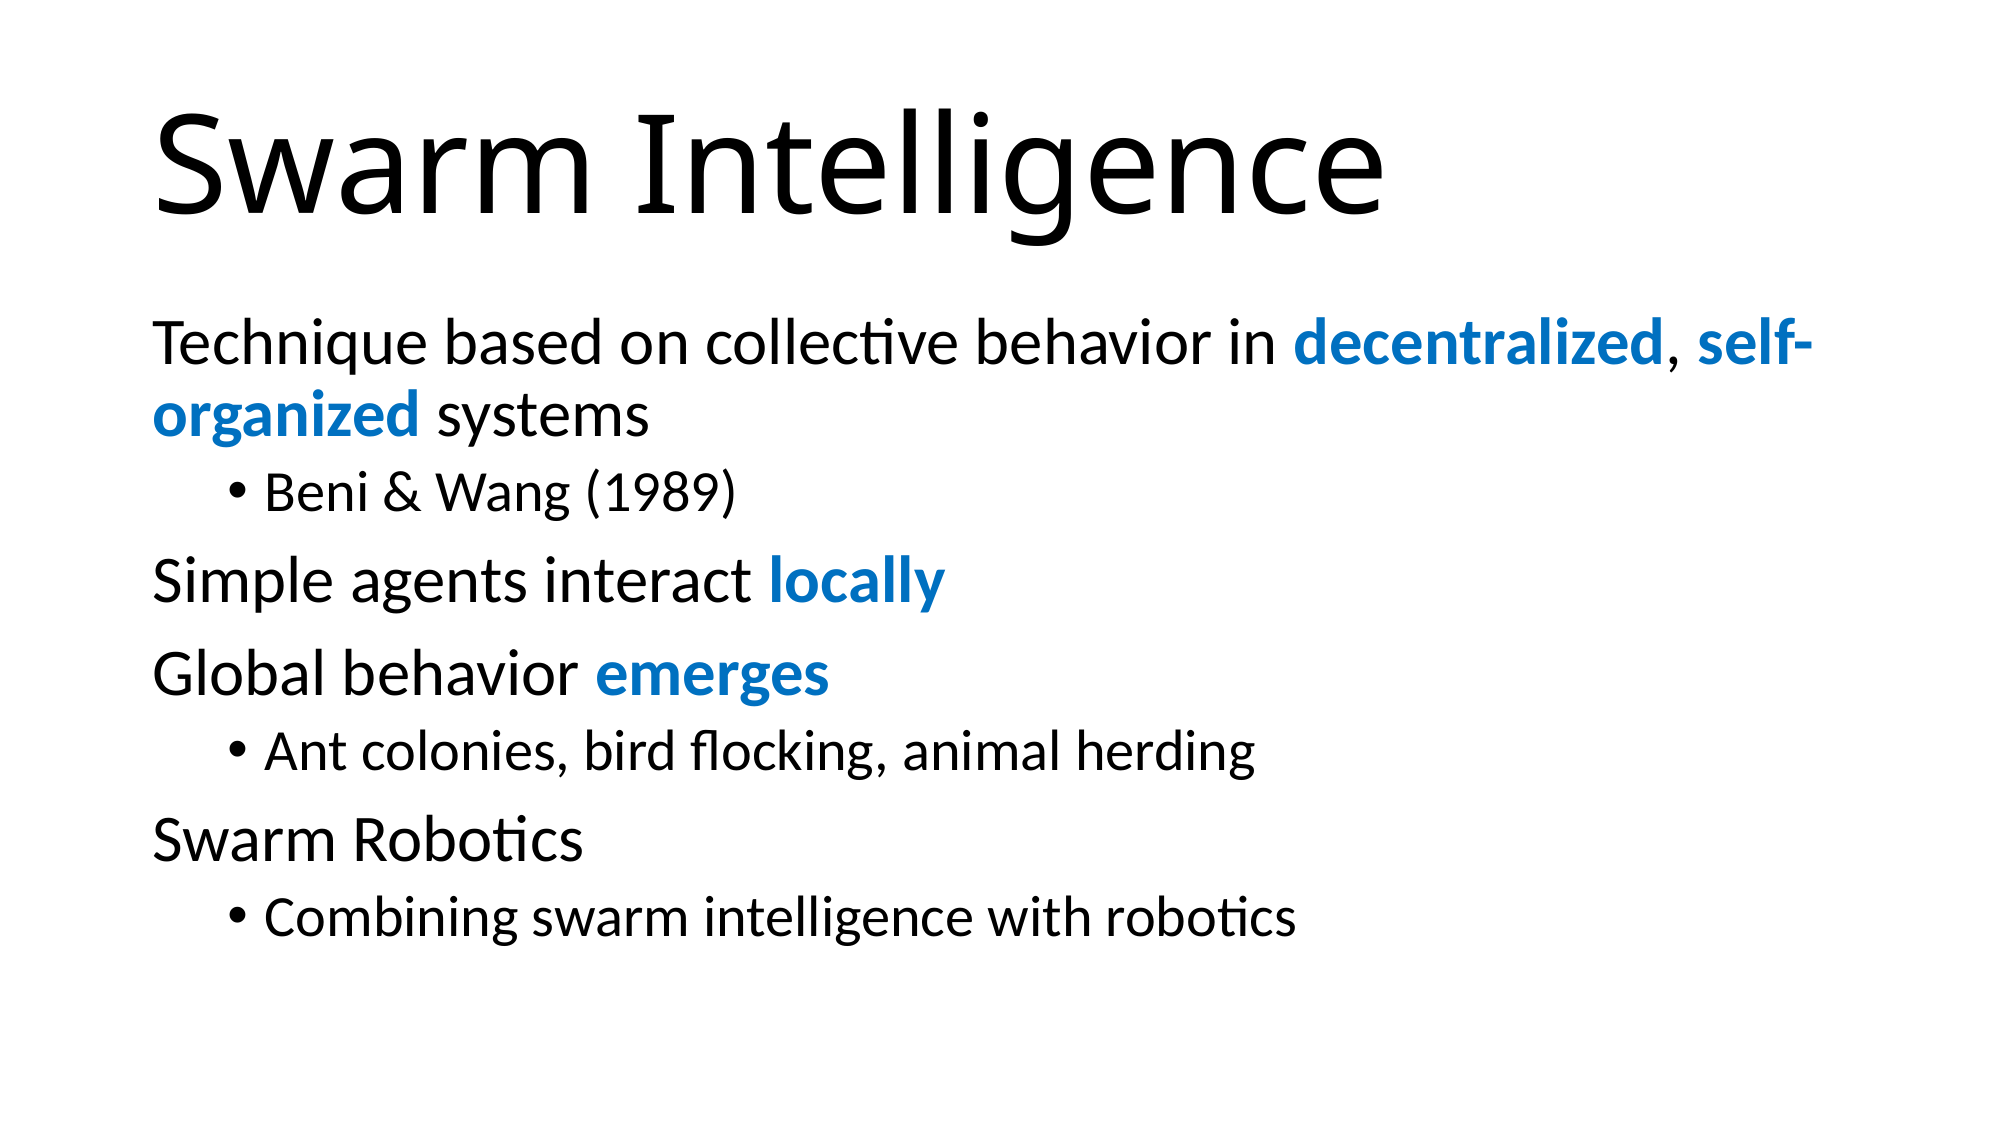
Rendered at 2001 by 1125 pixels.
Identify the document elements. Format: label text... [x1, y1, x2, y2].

list Technique based on collective behavior in decentralized, self-organized systems Beni & Wang (1989) Simple agents interact locally Global behavior emerges Ant colonies, bird flocking, animal herding Swarm Robotics Combining swarm intelligence with robotics [137, 299, 1863, 1014]
title Swarm Intelligence [137, 59, 1863, 278]
